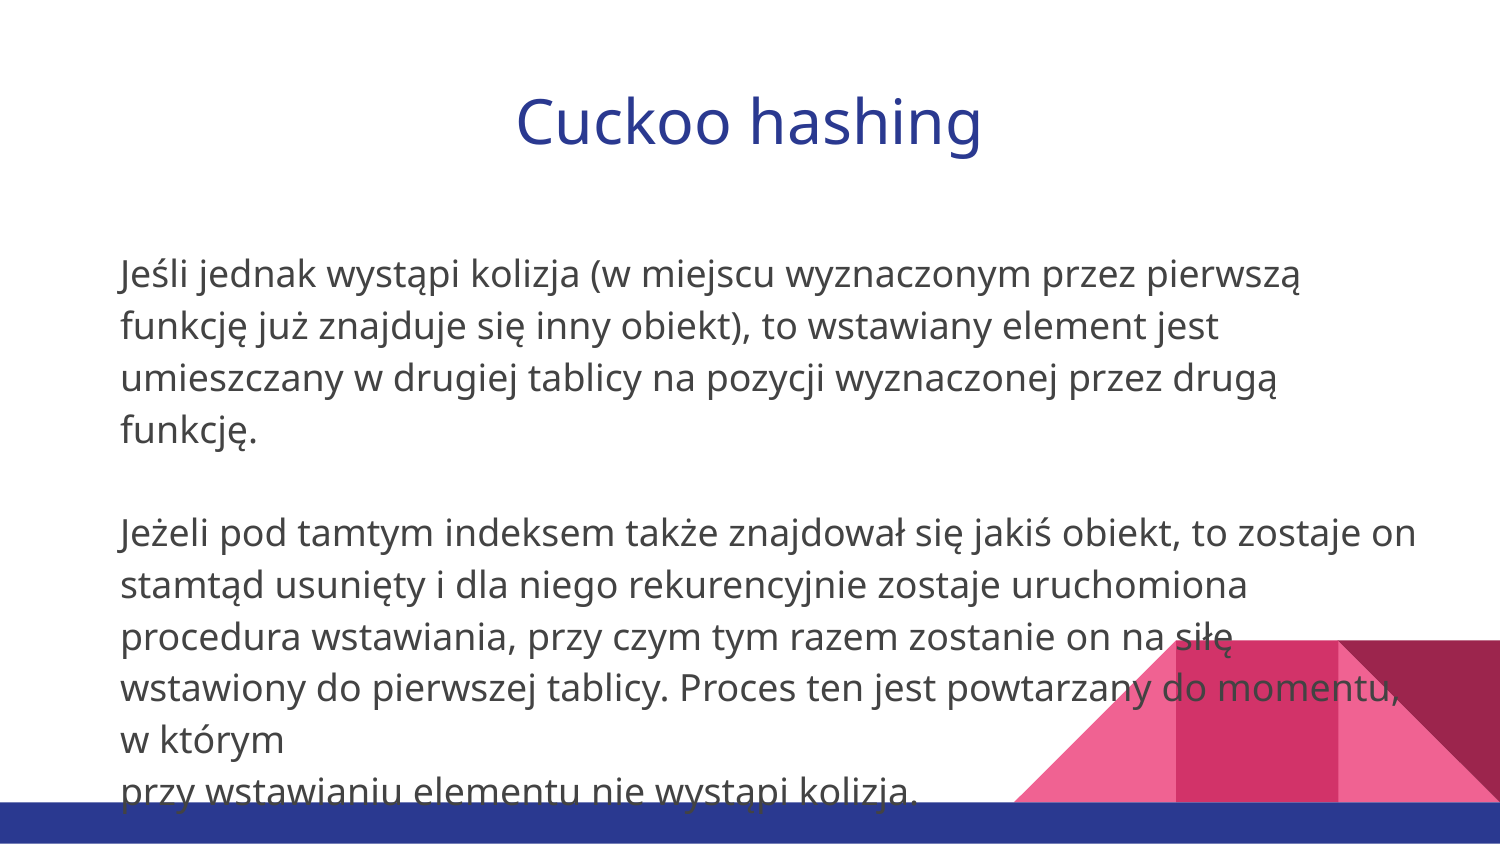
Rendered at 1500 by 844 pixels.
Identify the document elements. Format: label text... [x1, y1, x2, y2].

list Jeśli jednak wystąpi kolizja (w miejscu wyznaczonym przez pierwszą funkcję już znajduje się inny obiekt), to wstawiany element jest umieszczany w drugiej tablicy na pozycji wyznaczonej przez drugą funkcję. Jeżeli pod tamtym indeksem także znajdował się jakiś obiekt, to zostaje on stamtąd usunięty i dla niego rekurencyjnie zostaje uruchomiona procedura wstawiania, przy czym tym razem zostanie on na siłę wstawiony do pierwszej tablicy. Proces ten jest powtarzany do momentu, w którym przy wstawianiu elementu nie wystąpi kolizja. [86, 228, 1436, 777]
title Cuckoo hashing [51, 67, 1449, 167]
